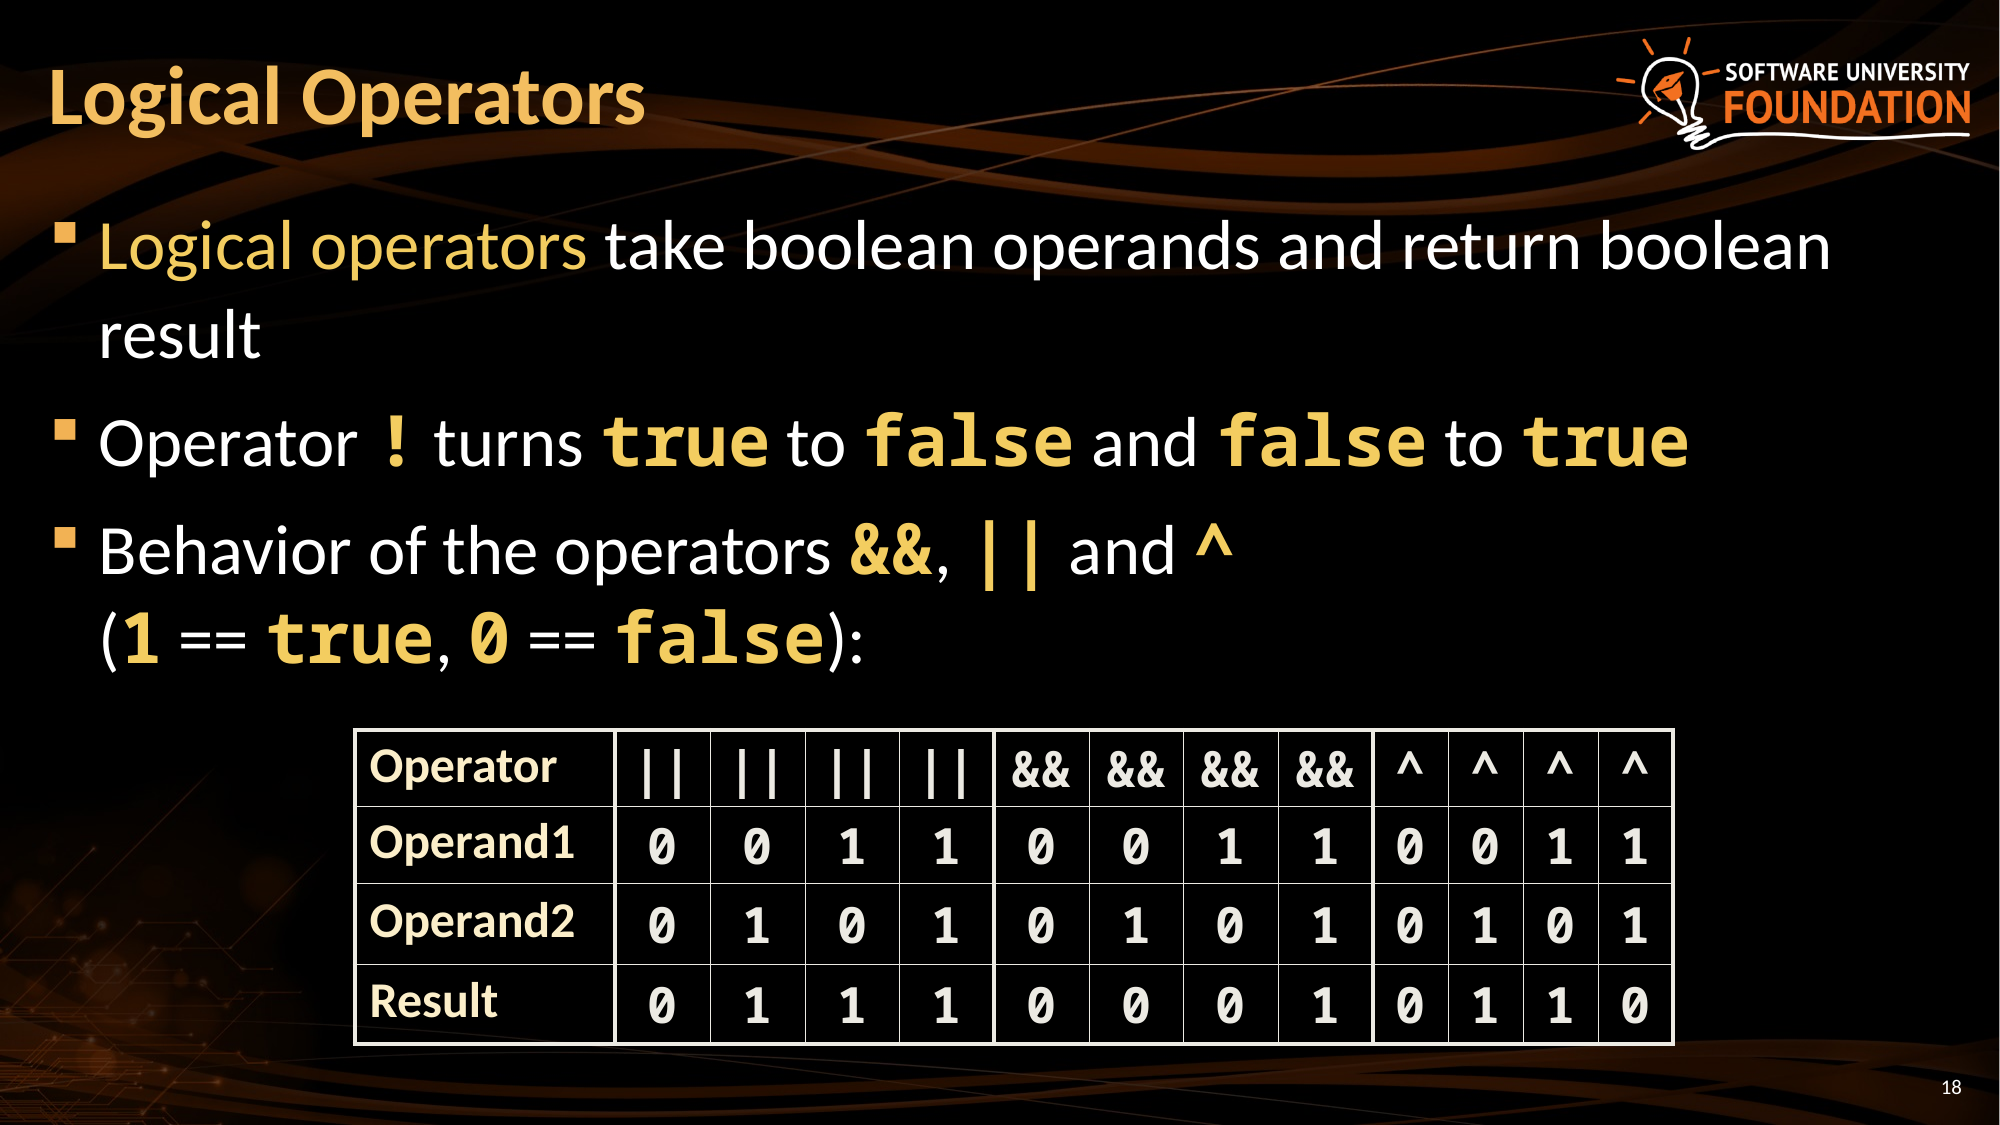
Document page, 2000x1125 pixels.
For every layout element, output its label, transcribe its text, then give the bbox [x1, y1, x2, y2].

table_cell 0 [617, 884, 710, 964]
table_cell 0 [617, 965, 710, 1042]
table_cell 1 [1184, 807, 1278, 883]
table_cell Result [357, 965, 613, 1042]
table_cell 0 [1375, 884, 1448, 964]
table_cell 1 [806, 807, 899, 883]
table_header && [1090, 732, 1183, 806]
table_header && [1184, 732, 1278, 806]
title Logical Operators [30, 6, 1602, 189]
table_cell 1 [1279, 807, 1371, 883]
table_cell 1 [1599, 884, 1671, 964]
table_cell 1 [1090, 884, 1183, 964]
table_header ^ [1599, 732, 1671, 806]
table_cell 0 [1375, 965, 1448, 1042]
table_cell 1 [1279, 884, 1371, 964]
table_cell 1 [1449, 884, 1523, 964]
table_cell Operand2 [357, 884, 613, 964]
table_cell 0 [1184, 965, 1278, 1042]
table_cell 0 [996, 884, 1089, 964]
table_cell 1 [900, 884, 992, 964]
table_header ^ [1524, 732, 1598, 806]
table_cell 1 [1279, 965, 1371, 1042]
table_cell 0 [996, 807, 1089, 883]
table_header && [1279, 732, 1371, 806]
table_cell 1 [711, 884, 805, 964]
list Logical operators take boolean operands and return boolean result Operator ! turns true to false and false to true Behavior of the operators &&, || and ^ (1 == true, 0 == false): [30, 188, 1968, 1103]
table_cell 0 [996, 965, 1089, 1042]
table_header ^ [1375, 732, 1448, 806]
table_cell 0 [1090, 965, 1183, 1042]
table_cell Operand1 [357, 807, 613, 883]
table_cell 0 [1184, 884, 1278, 964]
table_cell 0 [711, 807, 805, 883]
table_header || [806, 732, 899, 806]
table_cell 1 [900, 807, 992, 883]
table_cell 0 [1375, 807, 1448, 883]
table_cell 0 [1524, 884, 1598, 964]
table_cell 0 [617, 807, 710, 883]
table_header ^ [1449, 732, 1523, 806]
table_cell 1 [1599, 807, 1671, 883]
table_cell 0 [806, 884, 899, 964]
table_cell 0 [1090, 807, 1183, 883]
table_cell 1 [806, 965, 899, 1042]
table_cell 0 [1449, 807, 1523, 883]
table_cell 1 [1524, 807, 1598, 883]
table_cell 1 [1449, 965, 1523, 1042]
table_header Operator [357, 732, 613, 806]
table_header && [996, 732, 1089, 806]
picture [0, 0, 2000, 1125]
table_cell 1 [900, 965, 992, 1042]
table_header || [900, 732, 992, 806]
table_header || [617, 732, 710, 806]
table_cell 1 [1524, 965, 1598, 1042]
table_cell 1 [711, 965, 805, 1042]
table_header || [711, 732, 805, 806]
table_cell 0 [1599, 965, 1671, 1042]
